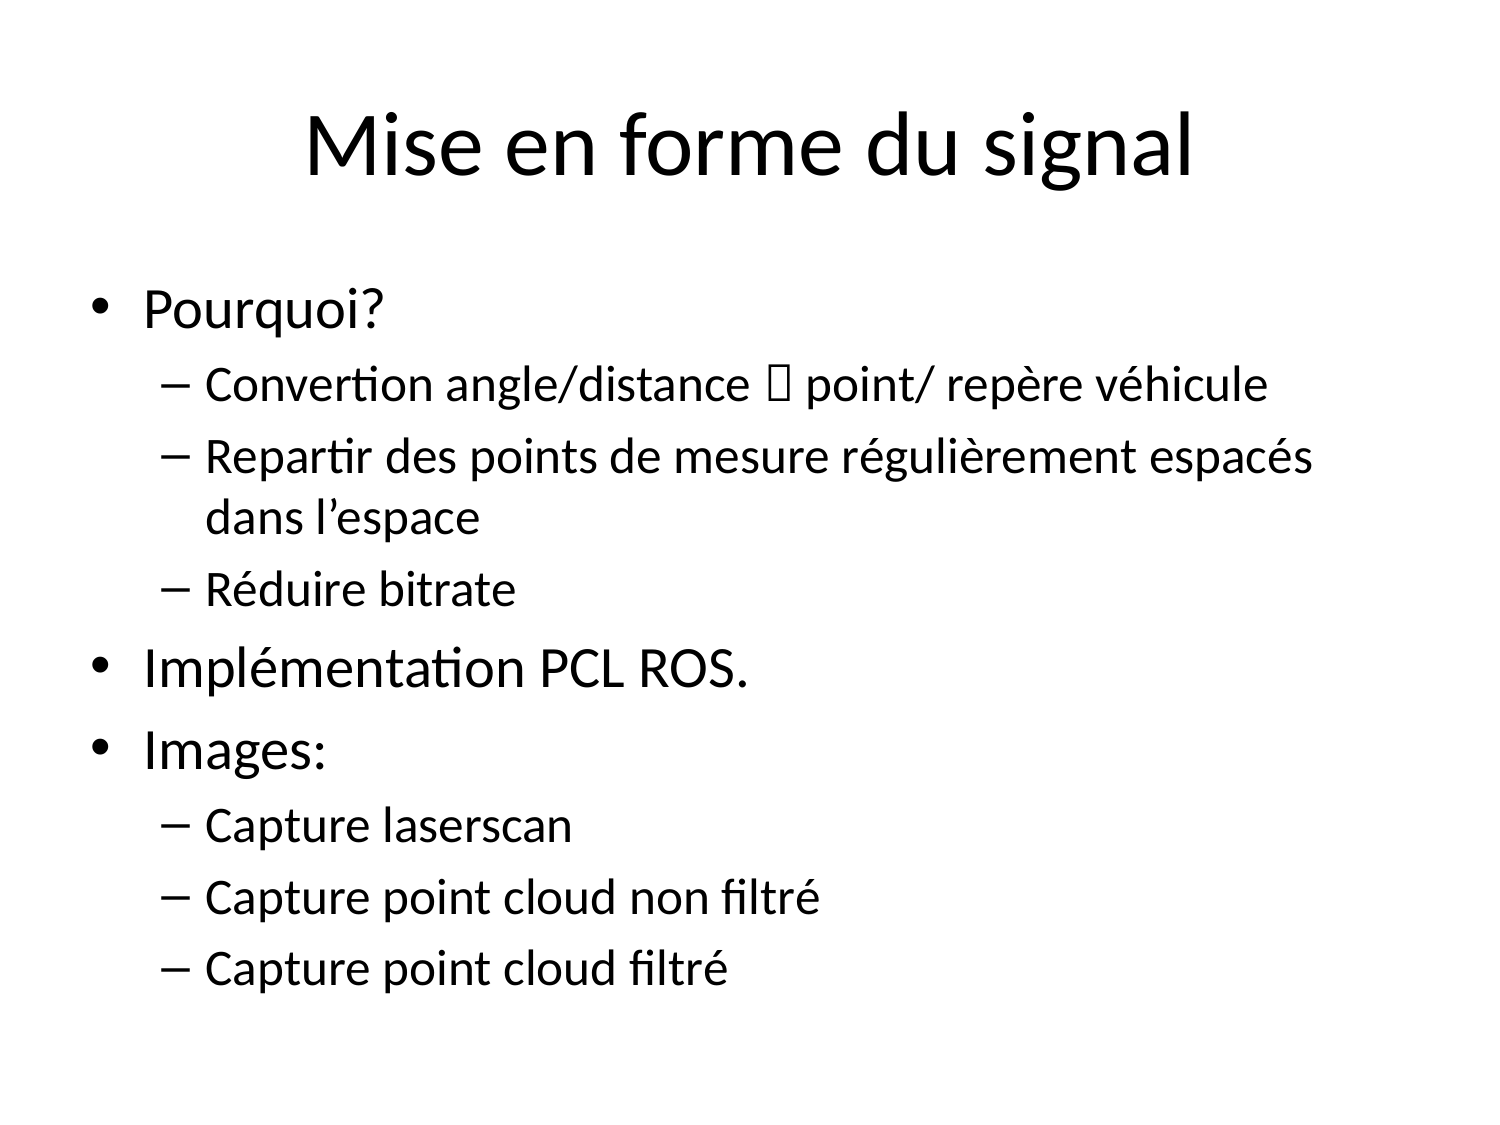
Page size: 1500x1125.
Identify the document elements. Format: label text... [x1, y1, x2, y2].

title Mise en forme du signal [75, 45, 1425, 233]
list Pourquoi? Convertion angle/distance  point/ repère véhicule Repartir des points de mesure régulièrement espacés dans l’espace Réduire bitrate Implémentation PCL ROS. Images: Capture laserscan Capture point cloud non filtré Capture point cloud filtré [75, 262, 1425, 1005]
